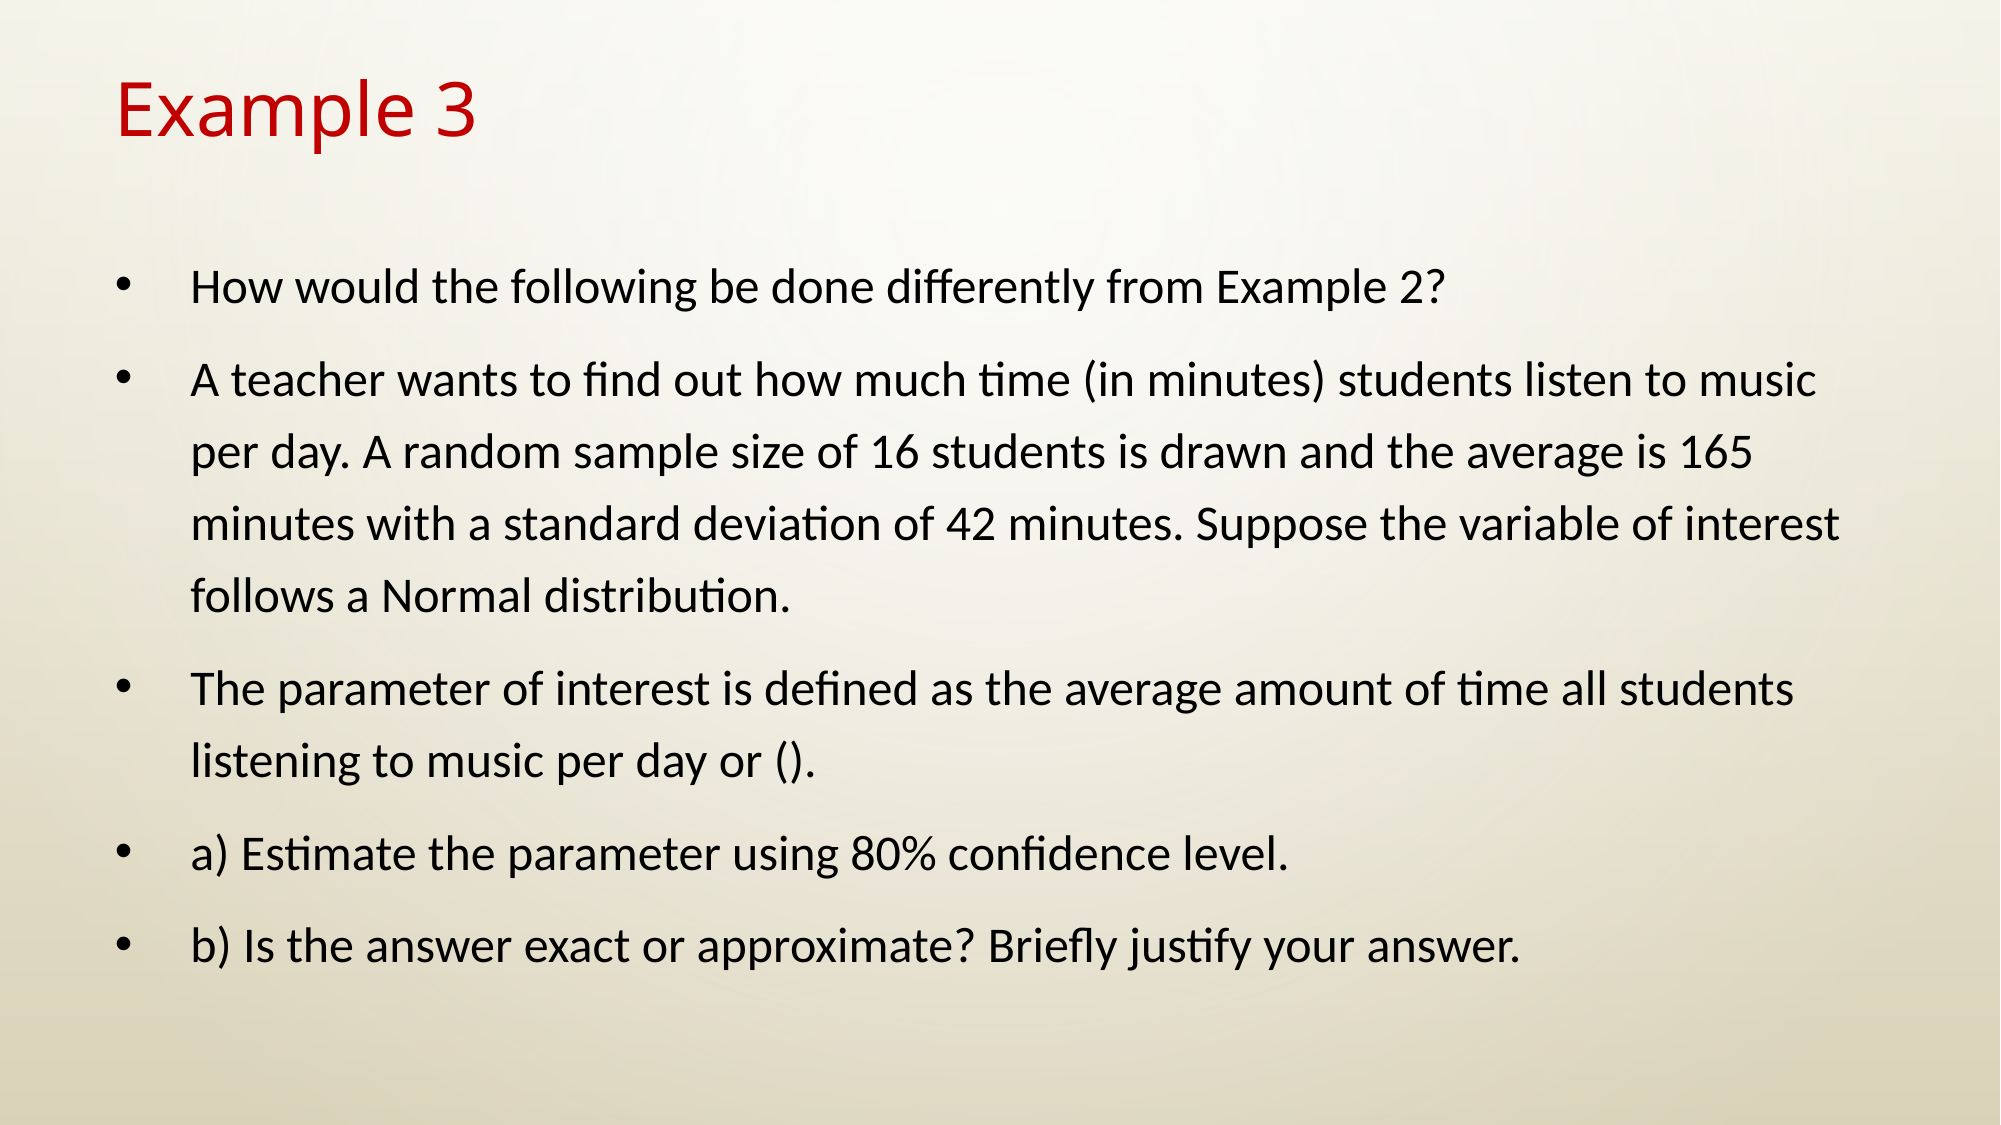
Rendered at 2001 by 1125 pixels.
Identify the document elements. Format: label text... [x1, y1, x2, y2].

table_header 1,878 [0, 0, 2000, 176]
title Example 3 [99, 64, 1900, 215]
